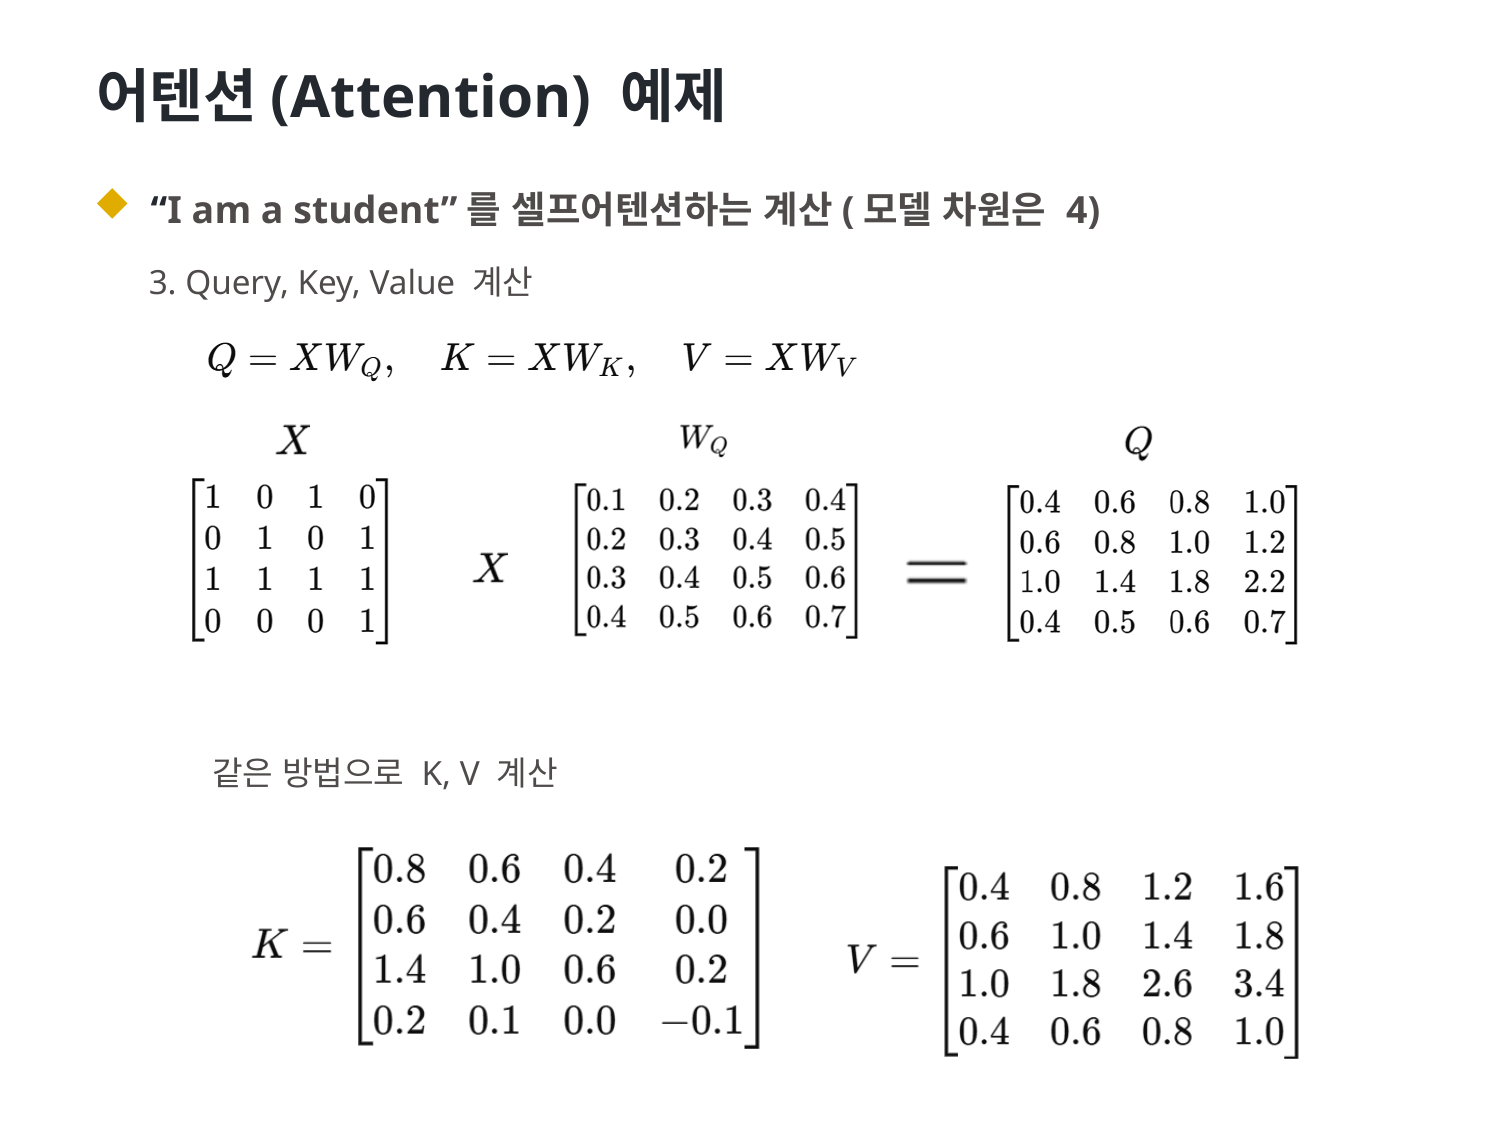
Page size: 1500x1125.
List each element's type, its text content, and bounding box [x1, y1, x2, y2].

picture [201, 325, 858, 385]
text_box 어텐션(Attention) 예제 [81, 52, 1412, 147]
picture [163, 401, 1316, 657]
list “I am a student”를 셀프어텐션하는 계산(모델 차원은 4) 3. Query, Key, Value 계산 같은 방법으로 K, V 계산 [79, 156, 1450, 1102]
picture [220, 830, 778, 1064]
picture [826, 858, 1304, 1064]
